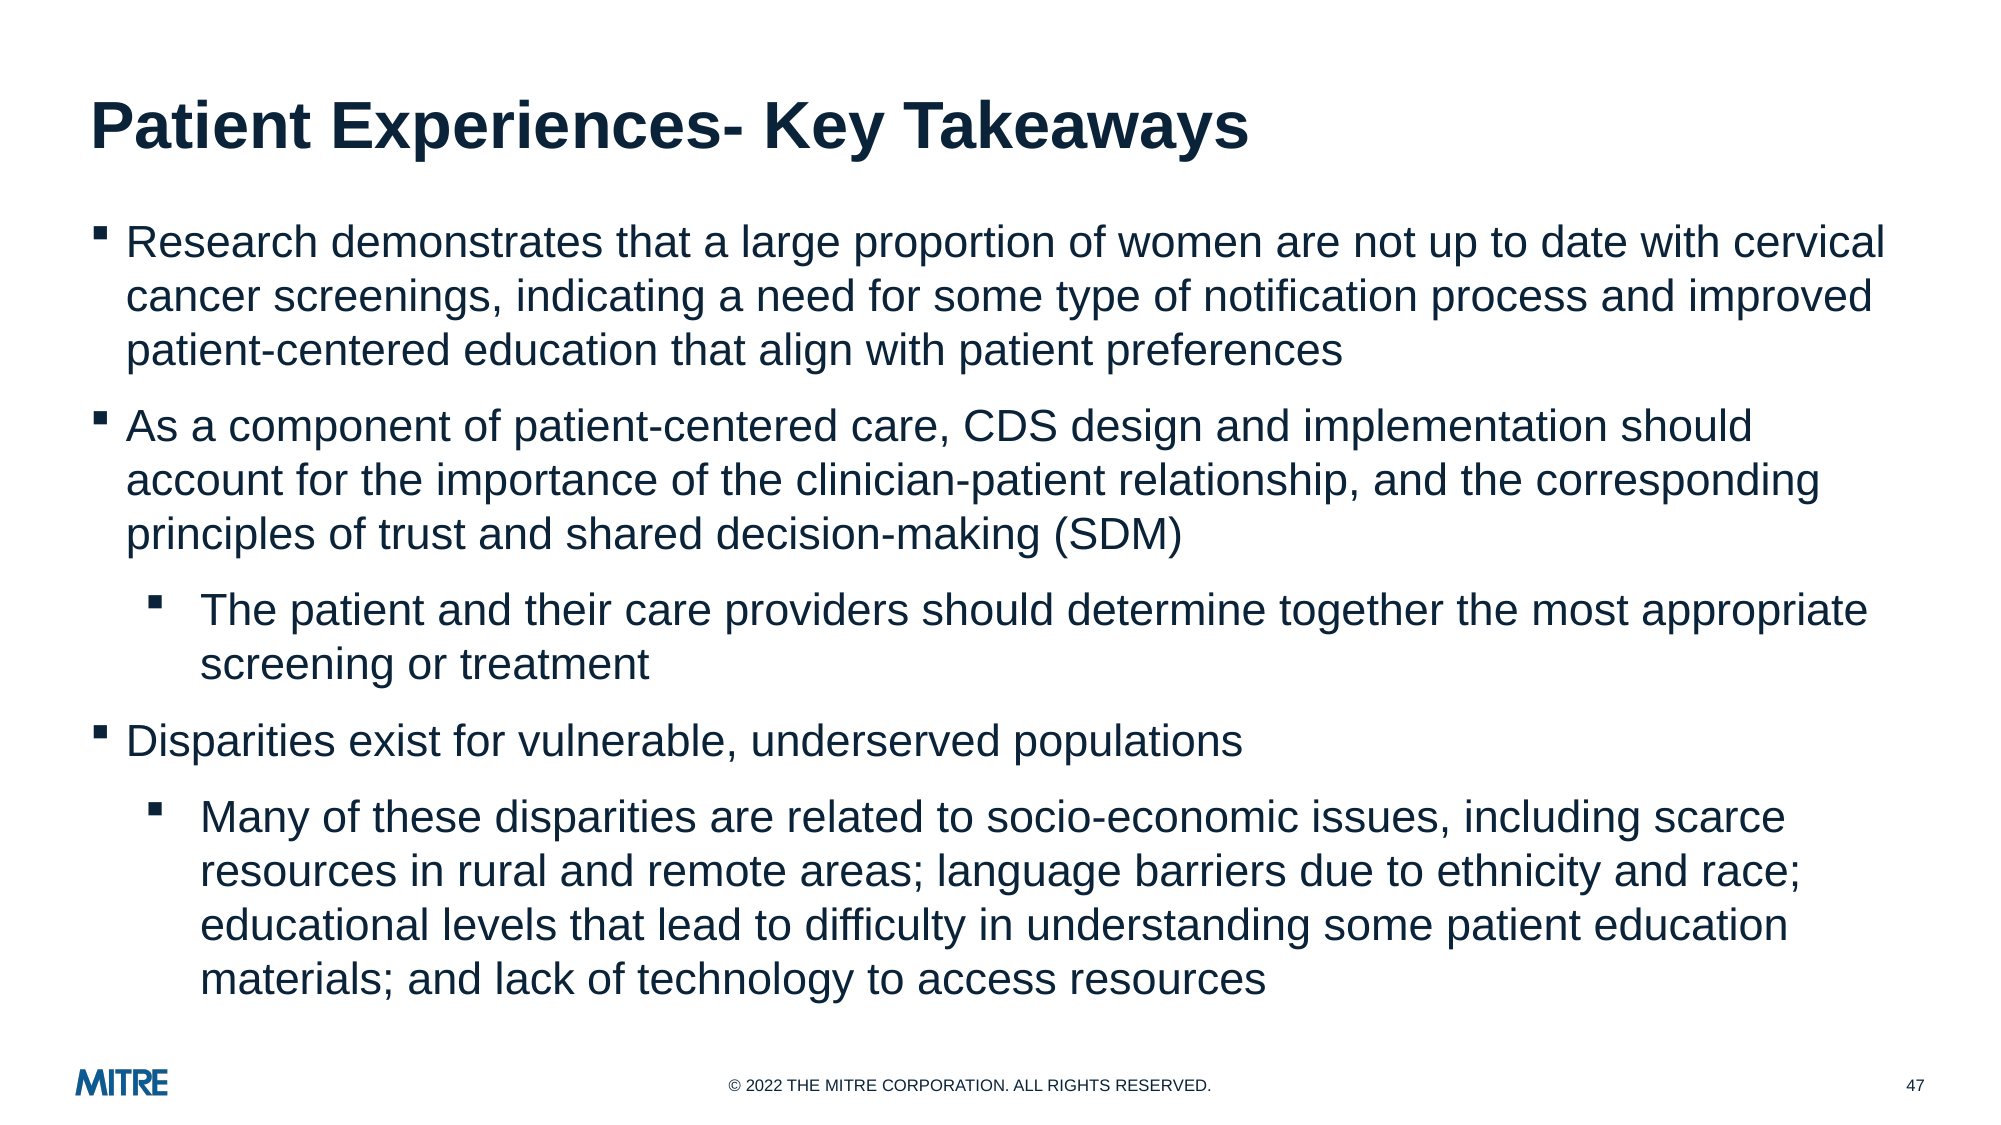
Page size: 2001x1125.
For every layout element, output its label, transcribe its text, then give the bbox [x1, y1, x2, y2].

slide_number 47 [1793, 1064, 1925, 1106]
list Research demonstrates that a large proportion of women are not up to date with cervical cancer screenings, indicating a need for some type of notification process and improved patient-centered education that align with patient preferences As a component of patient-centered care, CDS design and implementation should account for the importance of the clinician-patient relationship, and the corresponding principles of trust and shared decision-making (SDM) The patient and their care providers should determine together the most appropriate screening or treatment Disparities exist for vulnerable, underserved populations Many of these disparities are related to socio-economic issues, including scarce resources in rural and remote areas; language barriers due to ethnicity and race; educational levels that lead to difficulty in understanding some patient education materials; and lack of technology to access resources [75, 204, 1925, 1025]
title Patient Experiences- Key Takeaways [75, 65, 1925, 179]
picture [71, 1063, 174, 1103]
